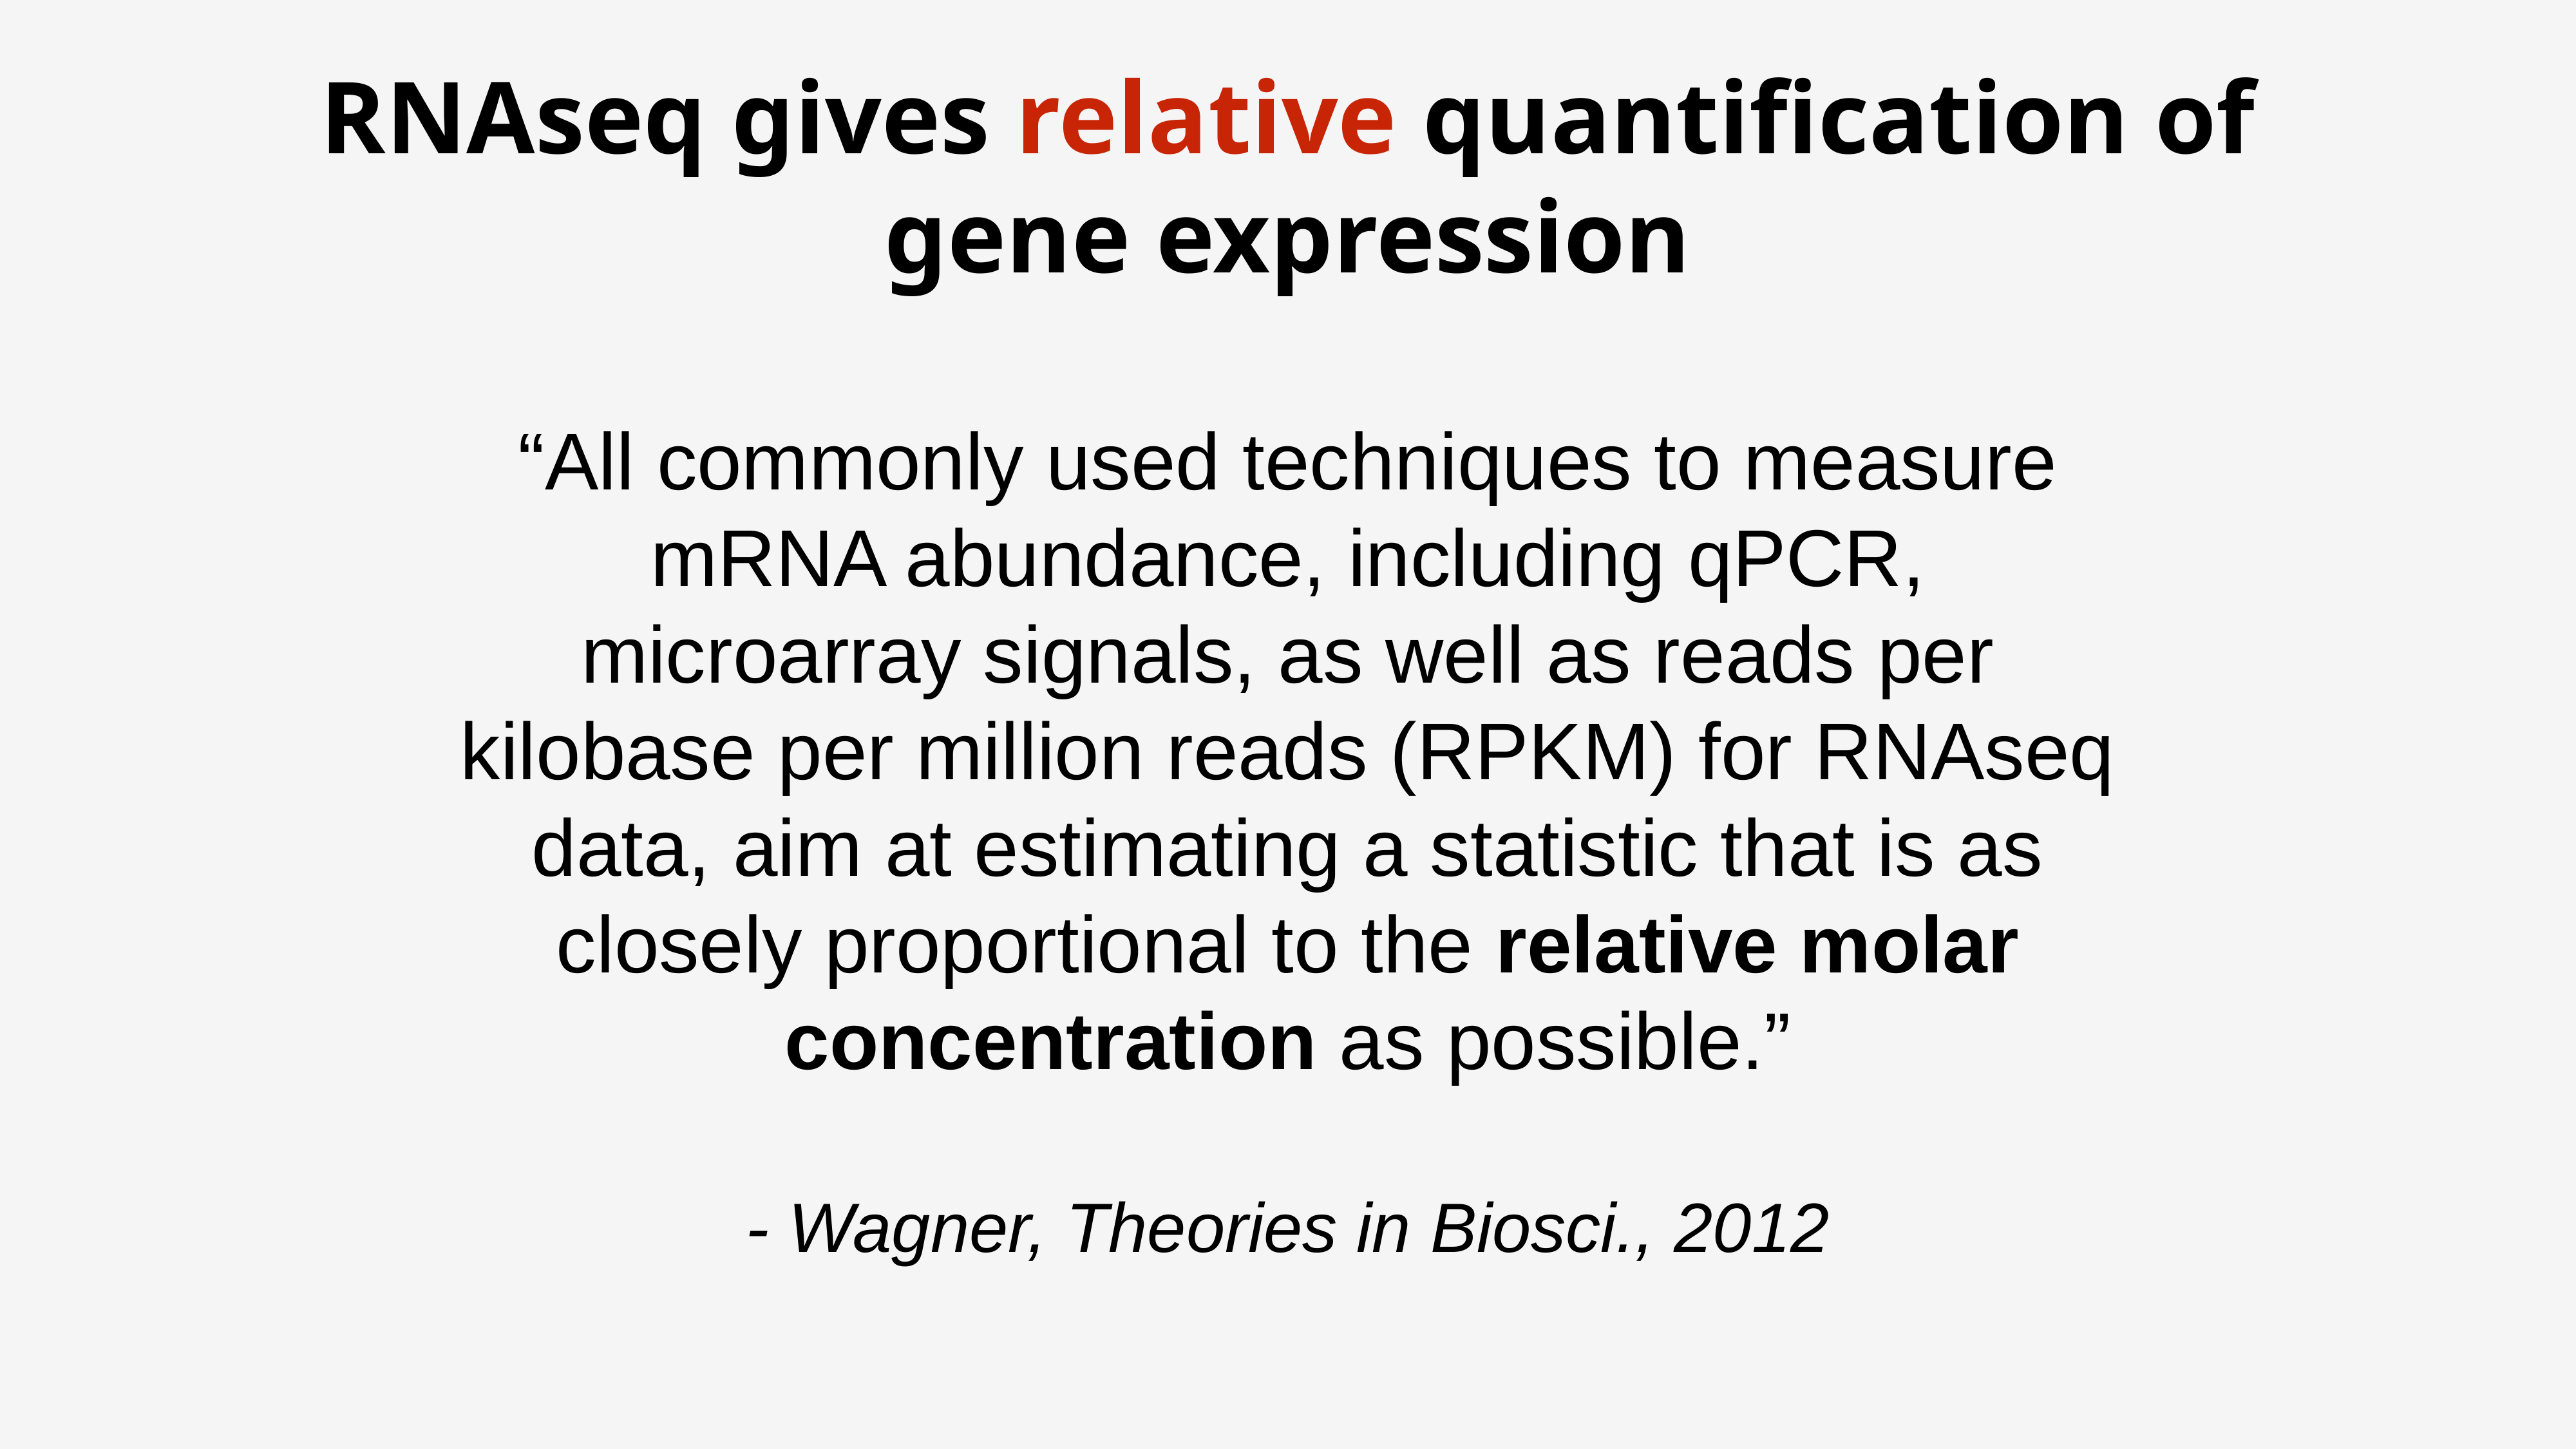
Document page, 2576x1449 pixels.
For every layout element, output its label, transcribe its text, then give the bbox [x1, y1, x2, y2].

text_box “All commonly used techniques to measure mRNA abundance, including qPCR, microarray signals, as well as reads per kilobase per million reads (RPKM) for RNAseq data, aim at estimating a statistic that is as closely proportional to the relative molar concentration as possible.” - Wagner, Theories in Biosci., 2012 [448, 402, 2128, 1274]
text_box RNAseq gives relative quantification of gene expression [214, 46, 2362, 301]
